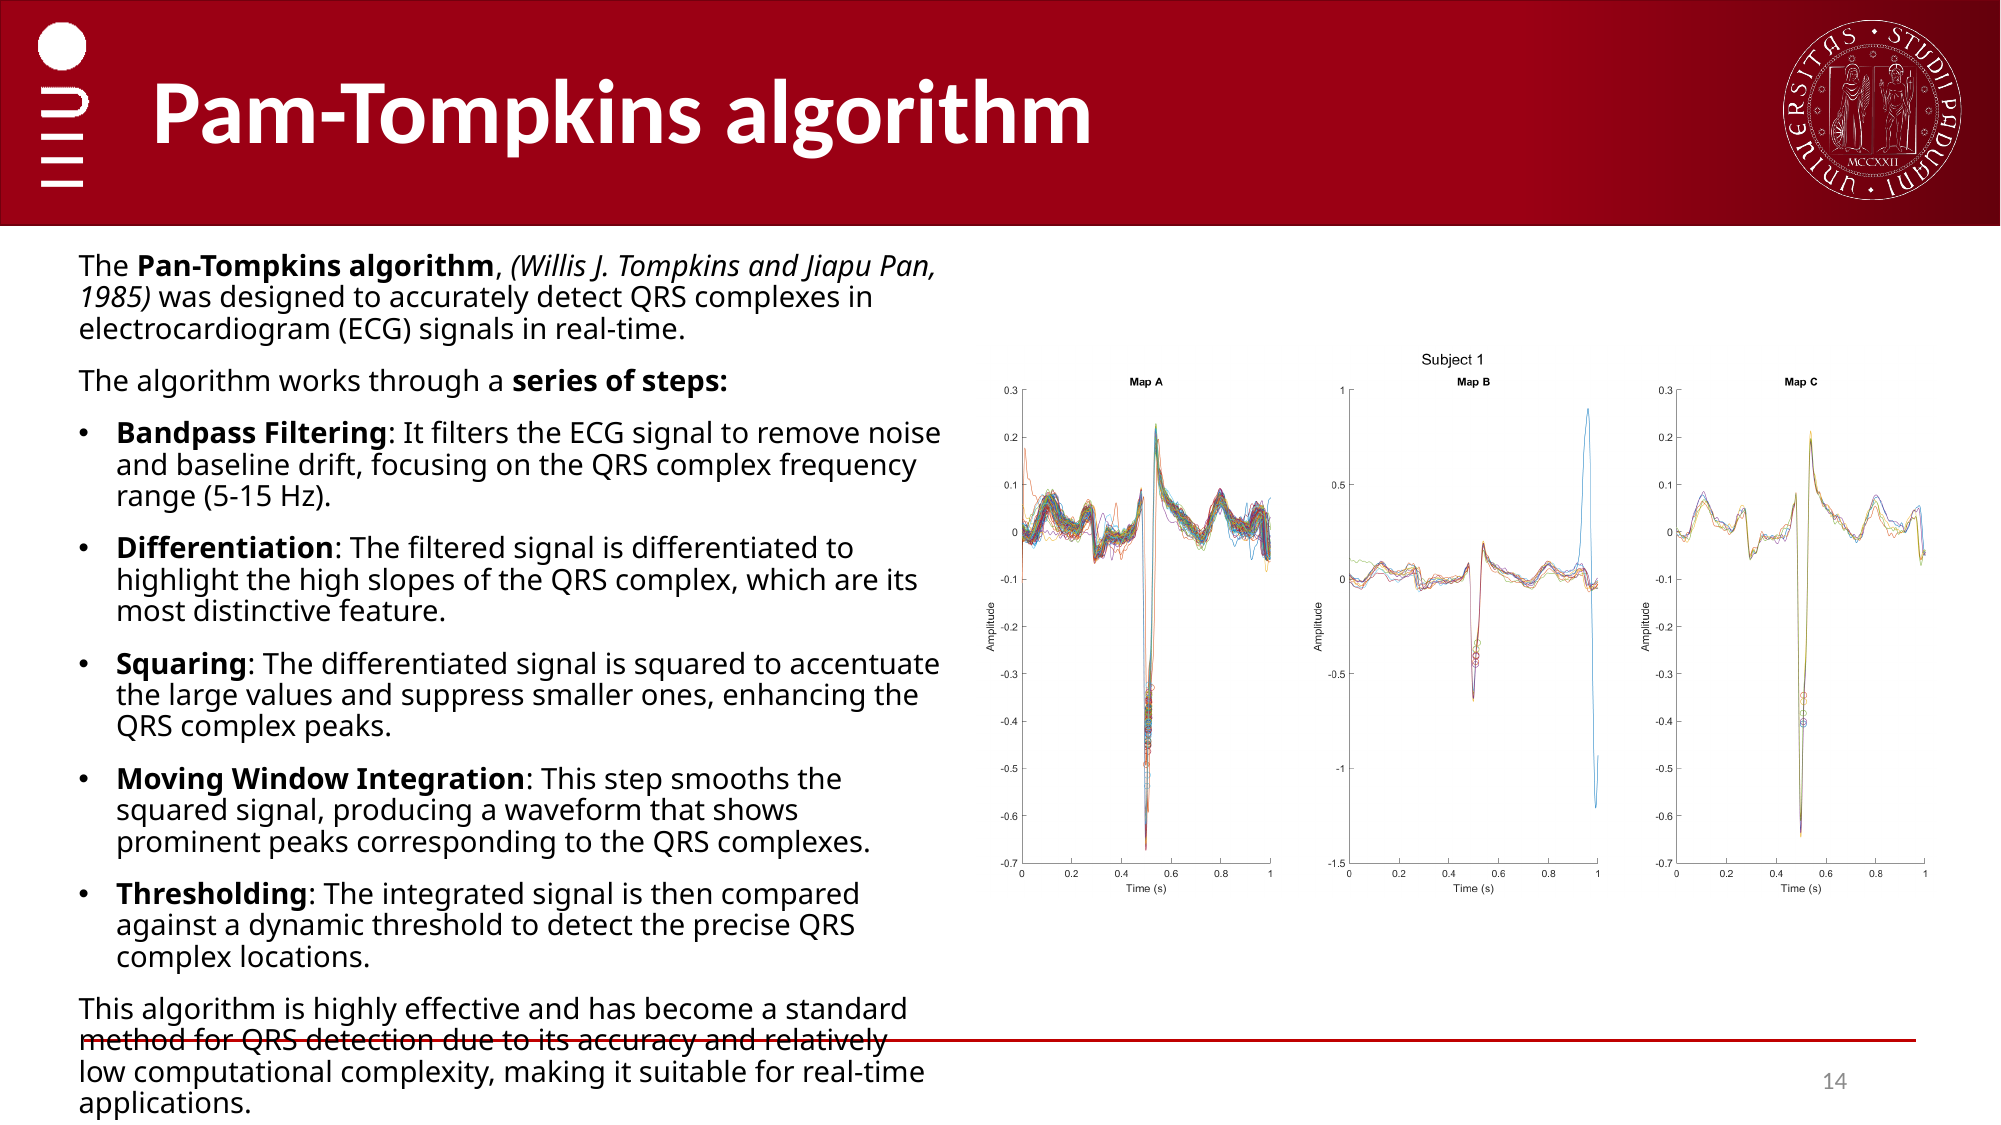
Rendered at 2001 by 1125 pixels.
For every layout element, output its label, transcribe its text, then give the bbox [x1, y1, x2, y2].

picture [976, 345, 1937, 898]
title Pam-Tompkins algorithm [137, 34, 1610, 194]
list The Pan-Tompkins algorithm, (Willis J. Tompkins and Jiapu Pan, 1985) was designed to accurately detect QRS complexes in electrocardiogram (ECG) signals in real-time. The algorithm works through a series of steps: Bandpass Filtering: It filters the ECG signal to remove noise and baseline drift, focusing on the QRS complex frequency range (5-15 Hz). Differentiation: The filtered signal is differentiated to highlight the high slopes of the QRS complex, which are its most distinctive feature. Squaring: The differentiated signal is squared to accentuate the large values and suppress smaller ones, enhancing the QRS complex peaks. Moving Window Integration: This step smooths the squared signal, producing a waveform that shows prominent peaks corresponding to the QRS complexes. Thresholding: The integrated signal is then compared against a dynamic threshold to detect the precise QRS complex locations. This algorithm is highly effective and has become a standard method for QRS detection due to its accuracy and relatively low computational complexity, making it suitable for real-time applications. [63, 243, 959, 866]
slide_number 14 [1412, 1049, 1863, 1110]
picture [1783, 20, 1963, 200]
